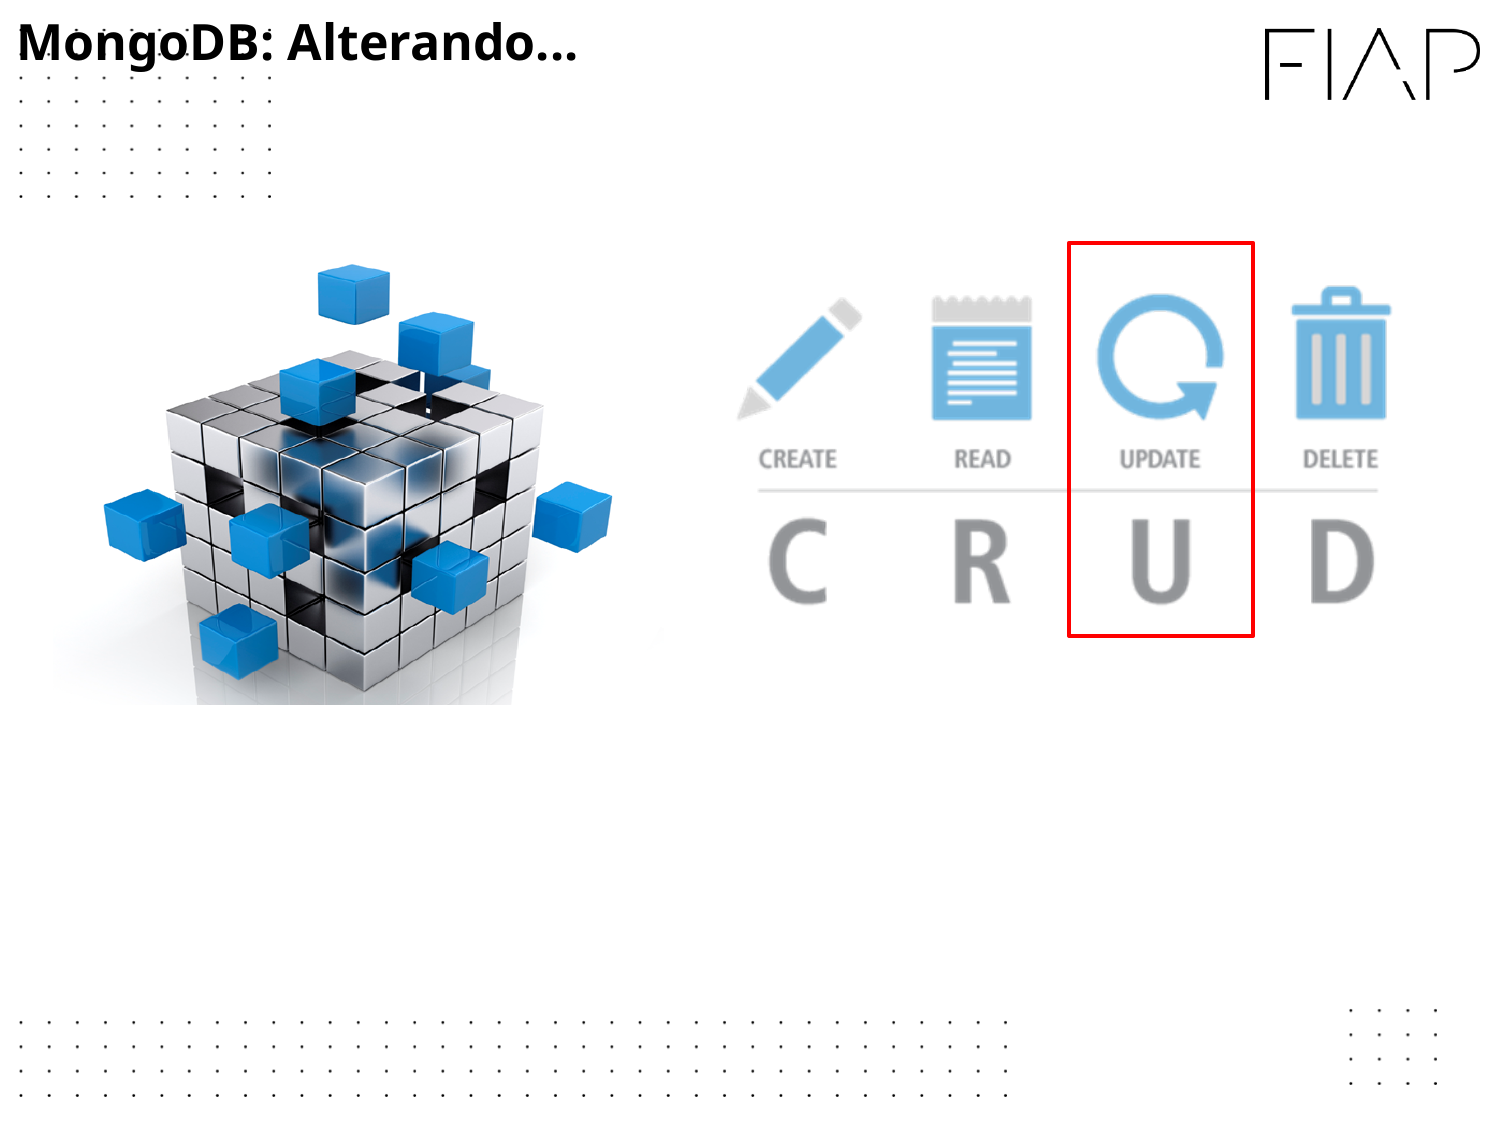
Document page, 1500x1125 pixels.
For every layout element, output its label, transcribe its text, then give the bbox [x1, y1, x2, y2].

picture [1265, 28, 1480, 100]
picture [19, 79, 271, 198]
picture [19, 1019, 1007, 1097]
picture [1344, 1007, 1437, 1085]
picture [52, 246, 665, 705]
text_box MongoDB: Alterando... [1, 3, 1069, 79]
picture [724, 231, 1414, 648]
